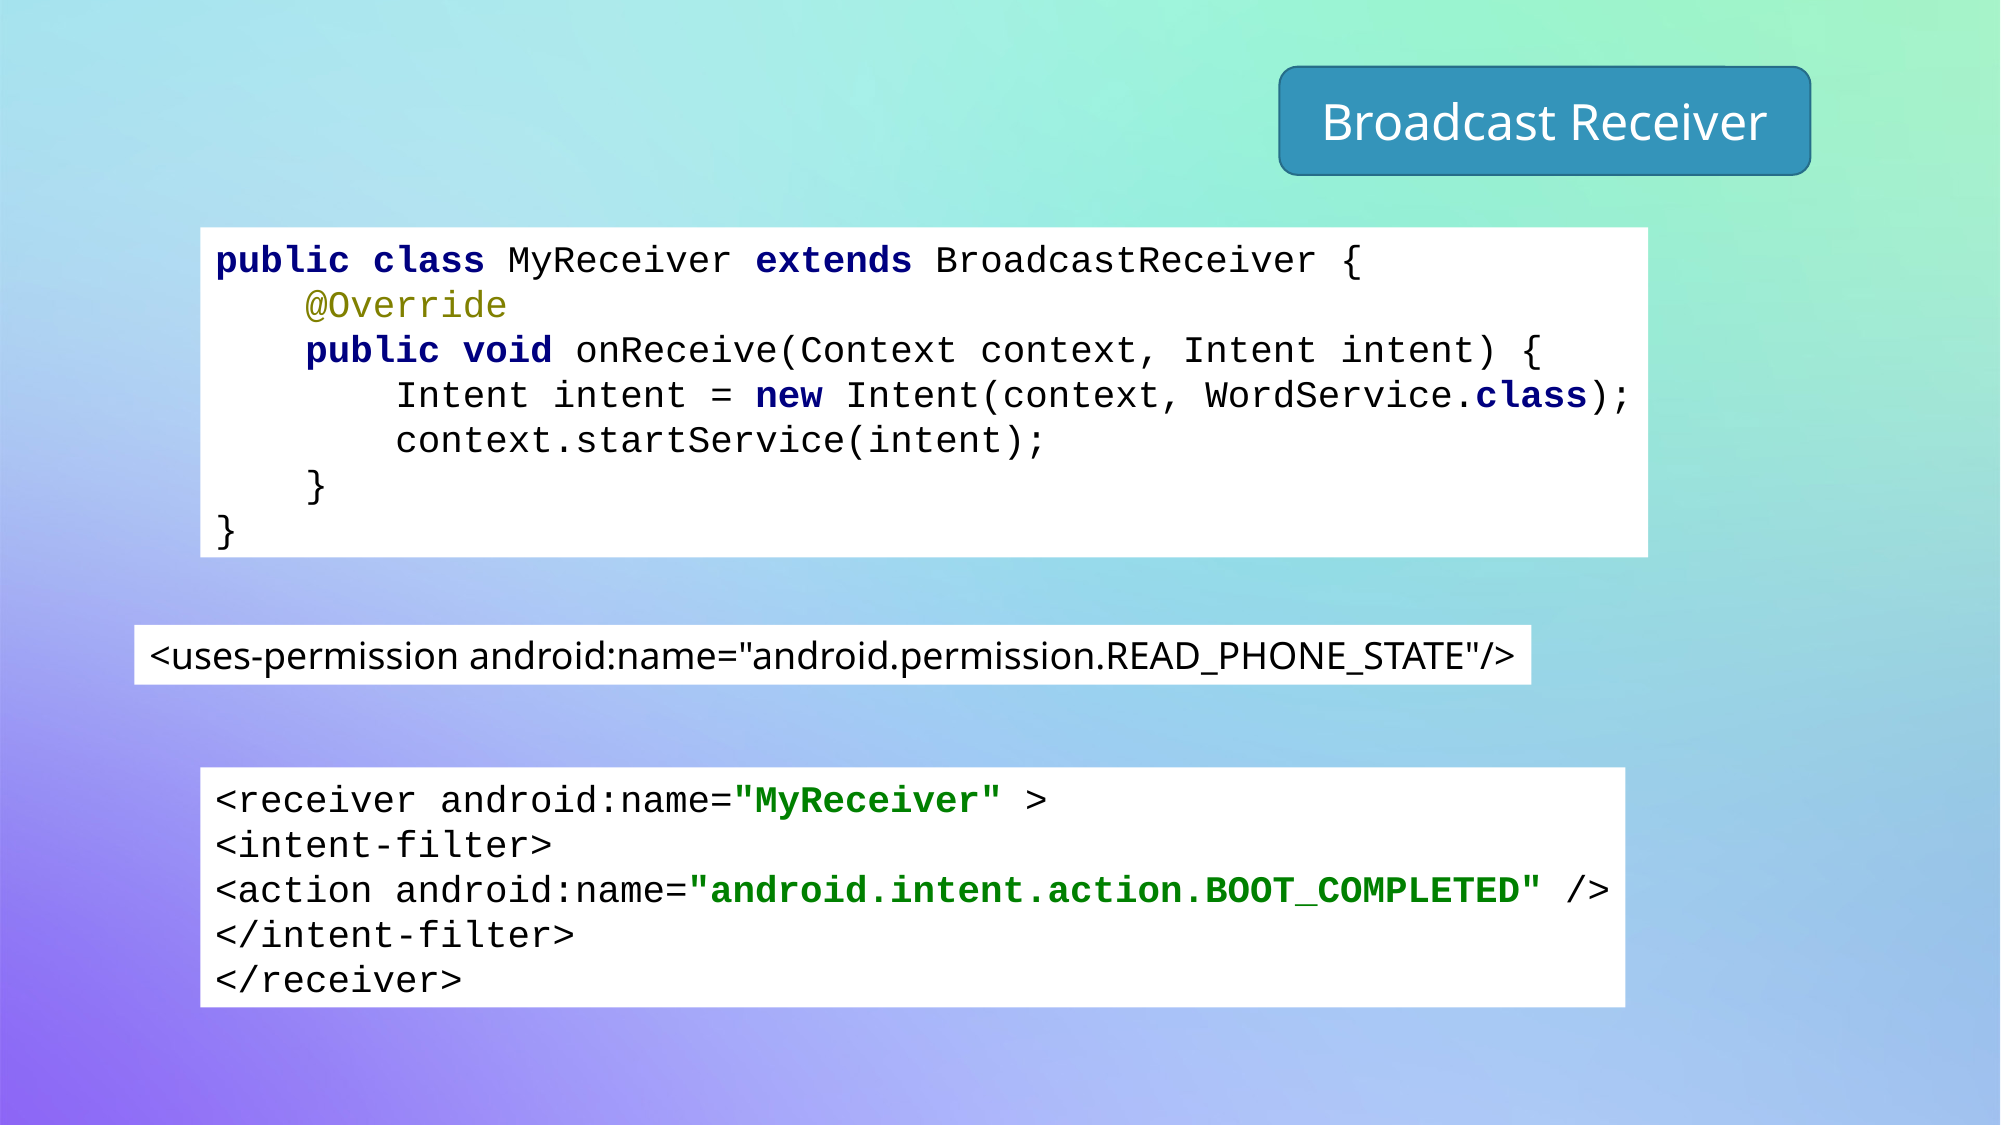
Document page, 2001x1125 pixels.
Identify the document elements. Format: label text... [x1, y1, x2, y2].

text_box <receiver android:name="MyReceiver" > <intent-filter> <action android:name="android.intent.action.BOOT_COMPLETED" /> </intent-filter> </receiver> [200, 767, 1626, 1008]
picture [0, 0, 2001, 1125]
text_box public class MyReceiver extends BroadcastReceiver { @Override public void onReceive(Context context, Intent intent) { Intent intent = new Intent(context, WordService.class); context.startService(intent); } } [200, 227, 1649, 558]
text_box <uses-permission android:name="android.permission.READ_PHONE_STATE"/> [134, 624, 1532, 685]
text_box Broadcast Receiver [1278, 65, 1812, 176]
